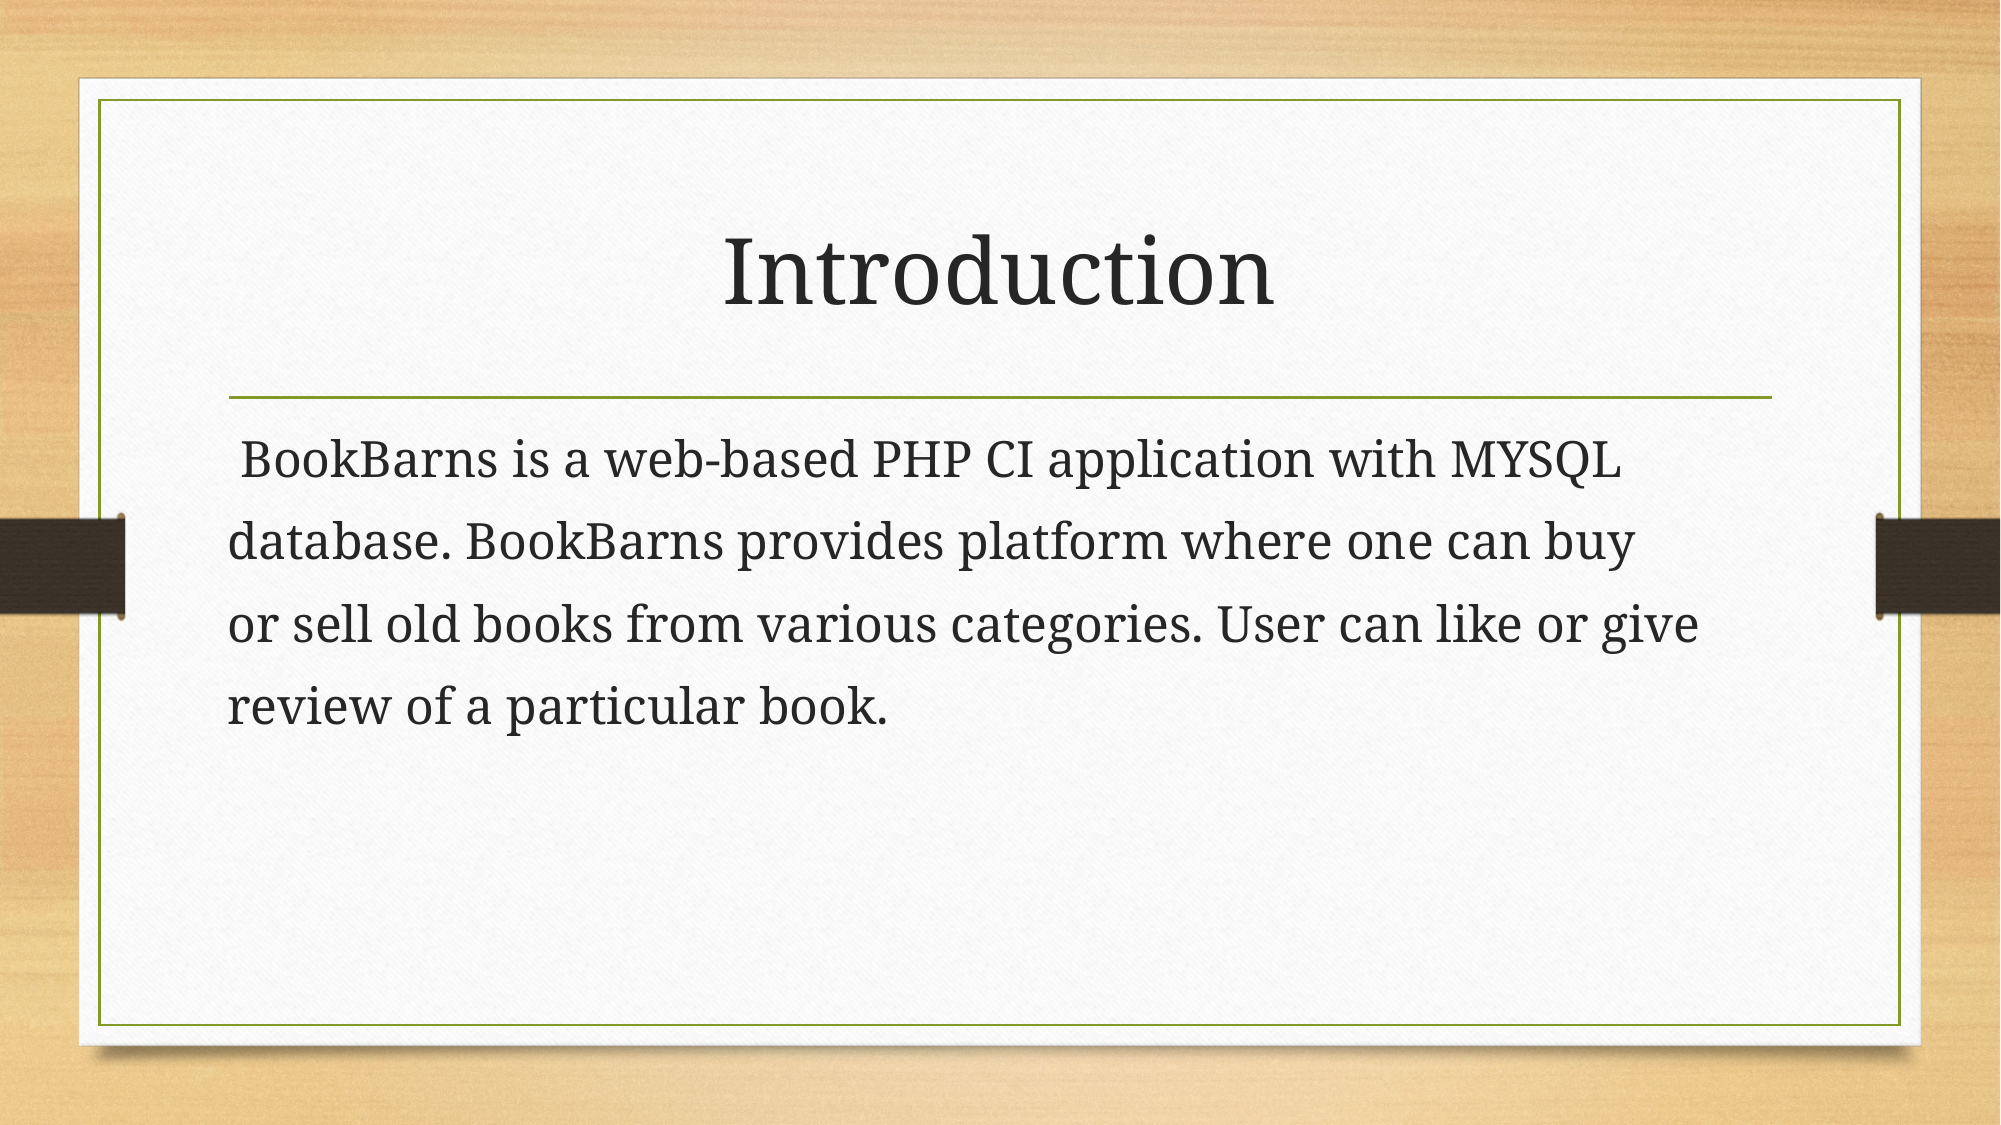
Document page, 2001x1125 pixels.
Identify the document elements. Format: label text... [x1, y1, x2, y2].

picture [0, 0, 2001, 1125]
title Introduction [212, 161, 1788, 375]
list BookBarns is a web-based PHP CI application with MYSQL database. BookBarns provides platform where one can buy or sell old books from various categories. User can like or give review of a particular book. [212, 419, 1788, 964]
